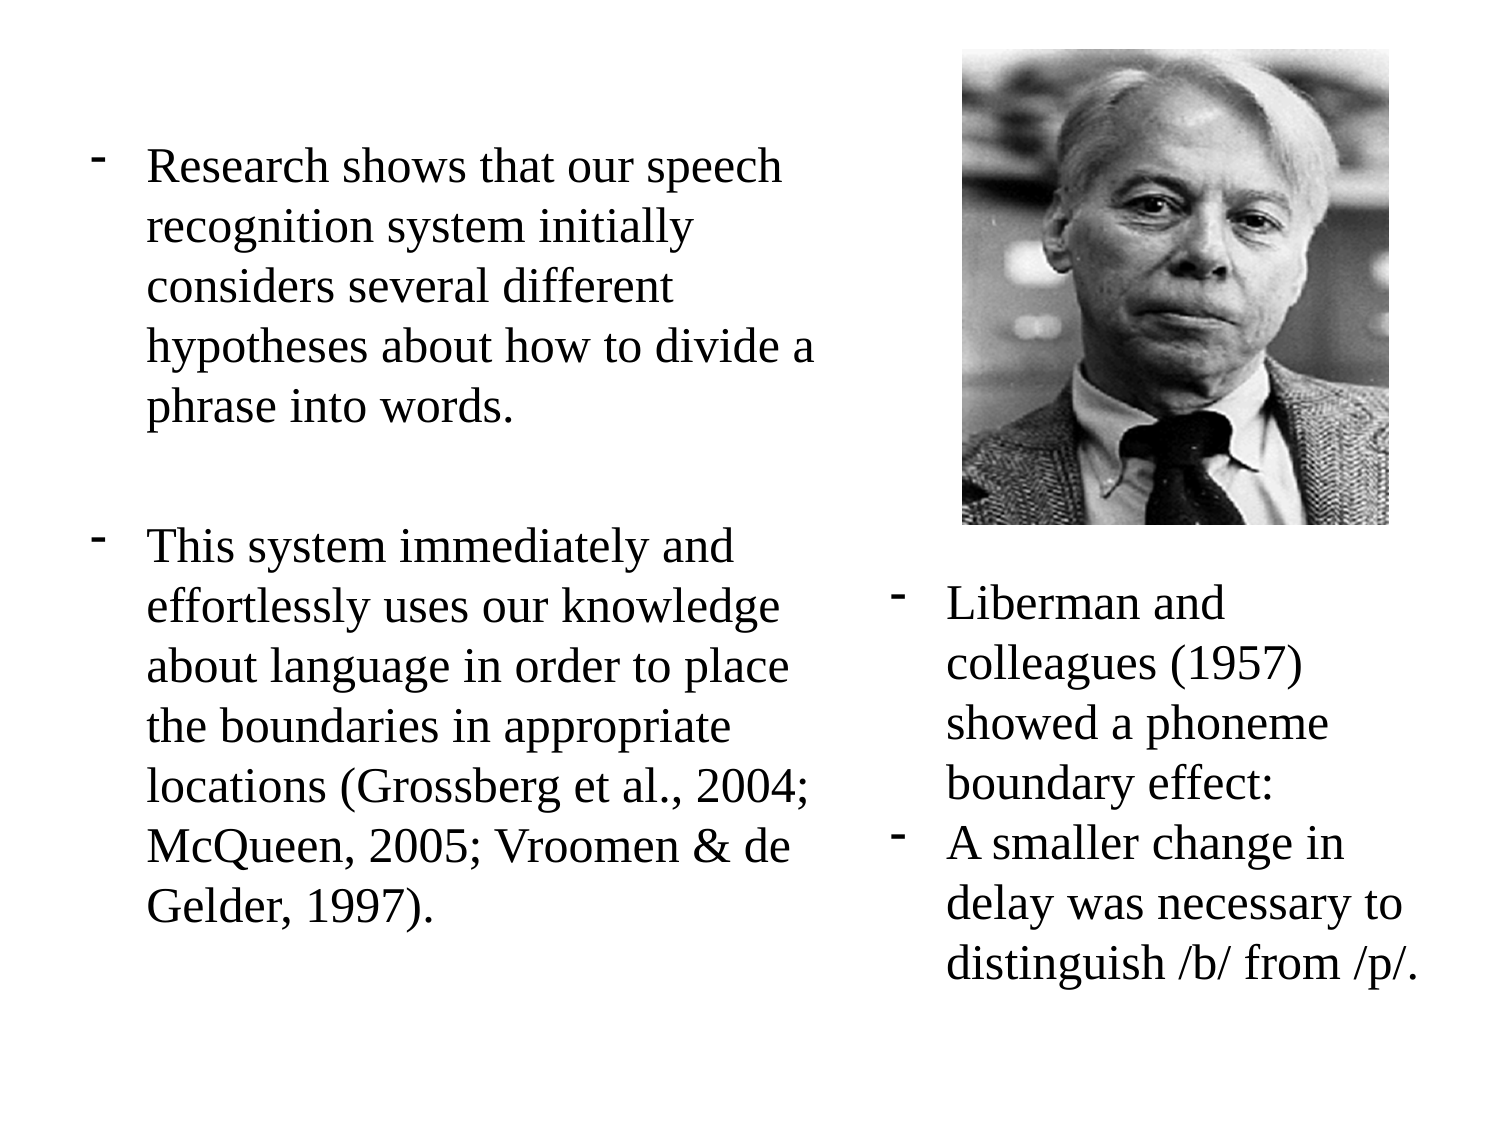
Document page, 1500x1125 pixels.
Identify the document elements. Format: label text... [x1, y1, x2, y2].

text_box Liberman and colleagues (1957) showed a phoneme boundary effect: A smaller change in delay was necessary to distinguish /b/ from /p/. [875, 562, 1438, 998]
picture [962, 49, 1389, 526]
list Research shows that our speech recognition system initially considers several different hypotheses about how to divide a phrase into words. This system immediately and effortlessly uses our knowledge about language in order to place the boundaries in appropriate locations (Grossberg et al., 2004; McQueen, 2005; Vroomen & de Gelder, 1997). [75, 125, 838, 1005]
